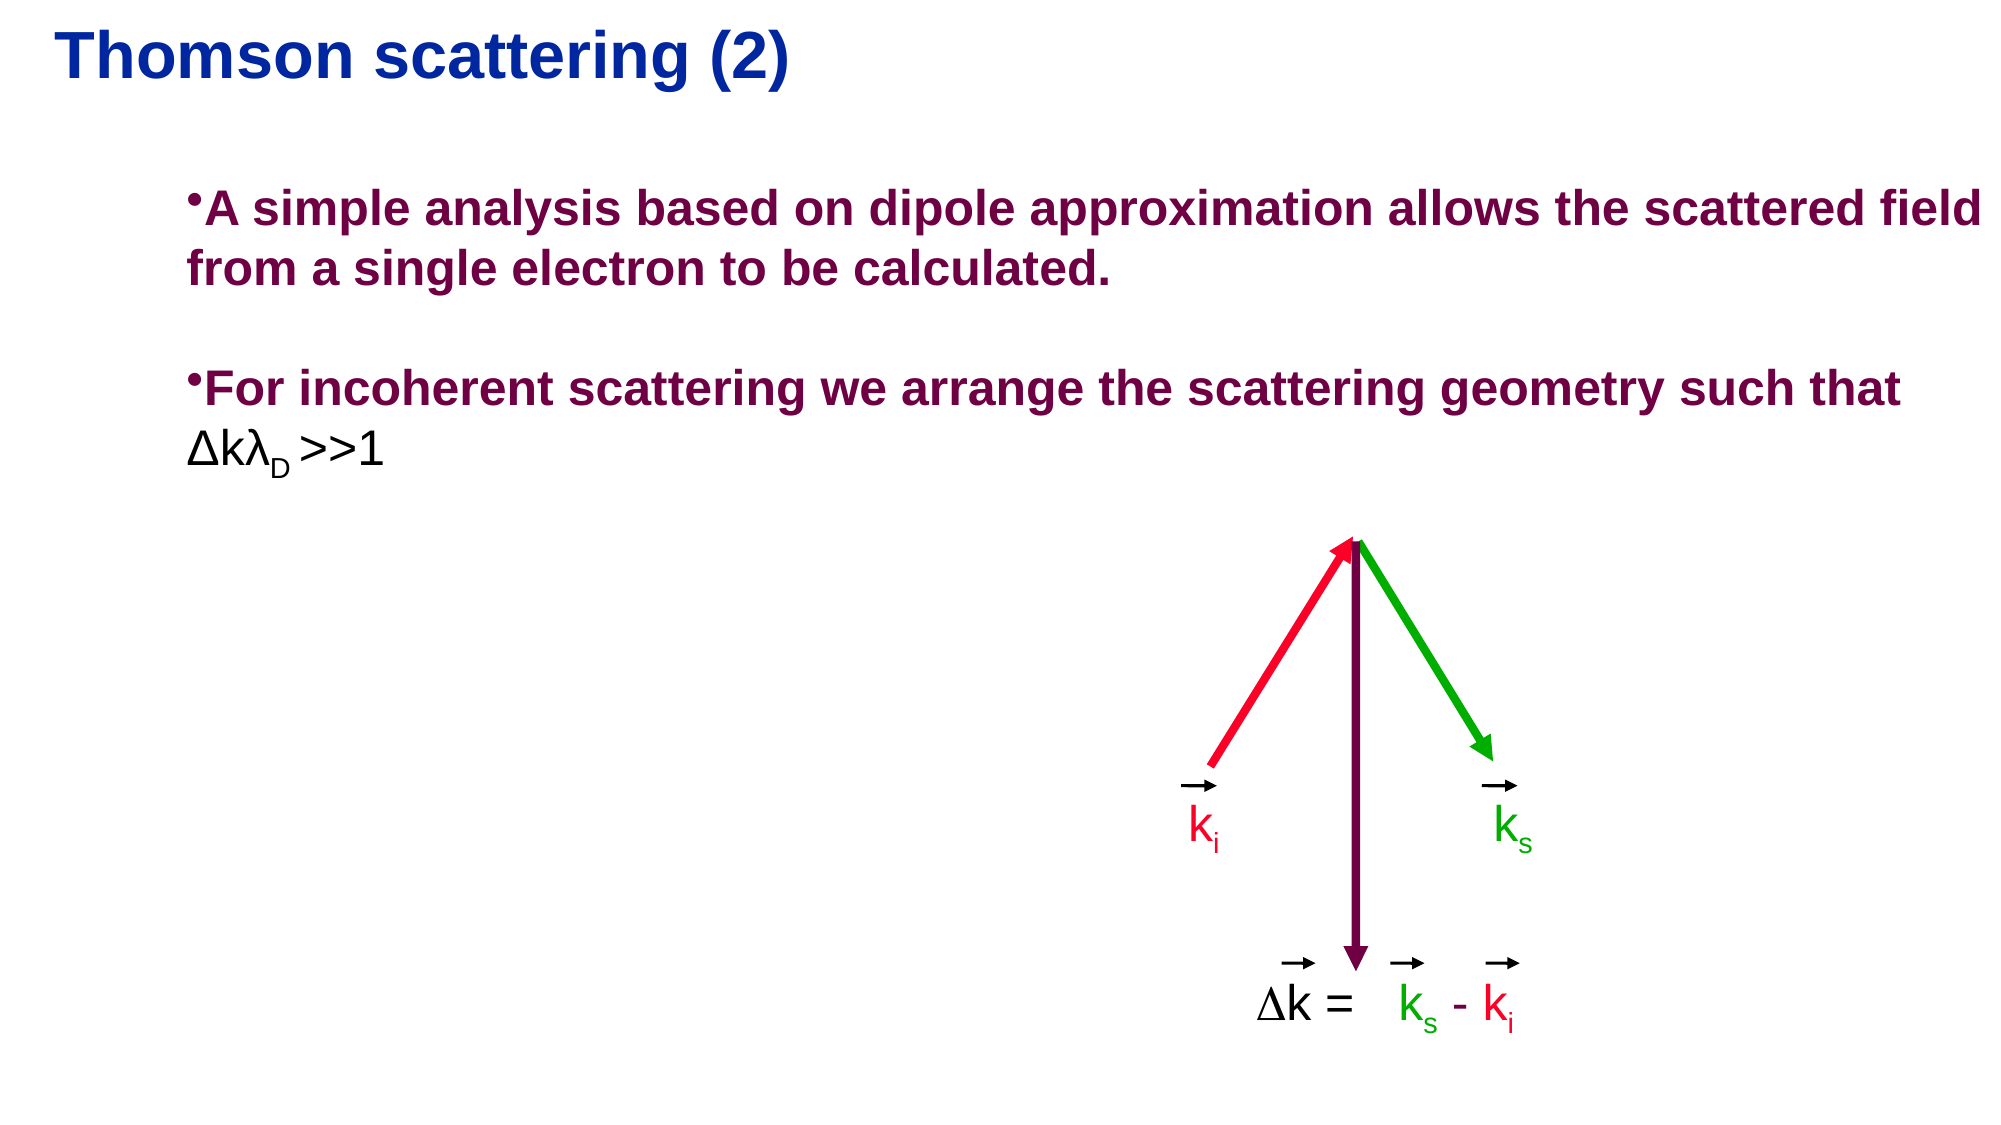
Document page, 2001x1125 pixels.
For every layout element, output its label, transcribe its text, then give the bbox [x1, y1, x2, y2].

list A simple analysis based on dipole approximation allows the scattered field from a single electron to be calculated. For incoherent scattering we arrange the scattering geometry such that ΔkλD >>1 [0, 108, 2000, 1042]
title Thomson scattering (2) [40, 0, 2000, 104]
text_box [1172, 536, 1550, 1040]
